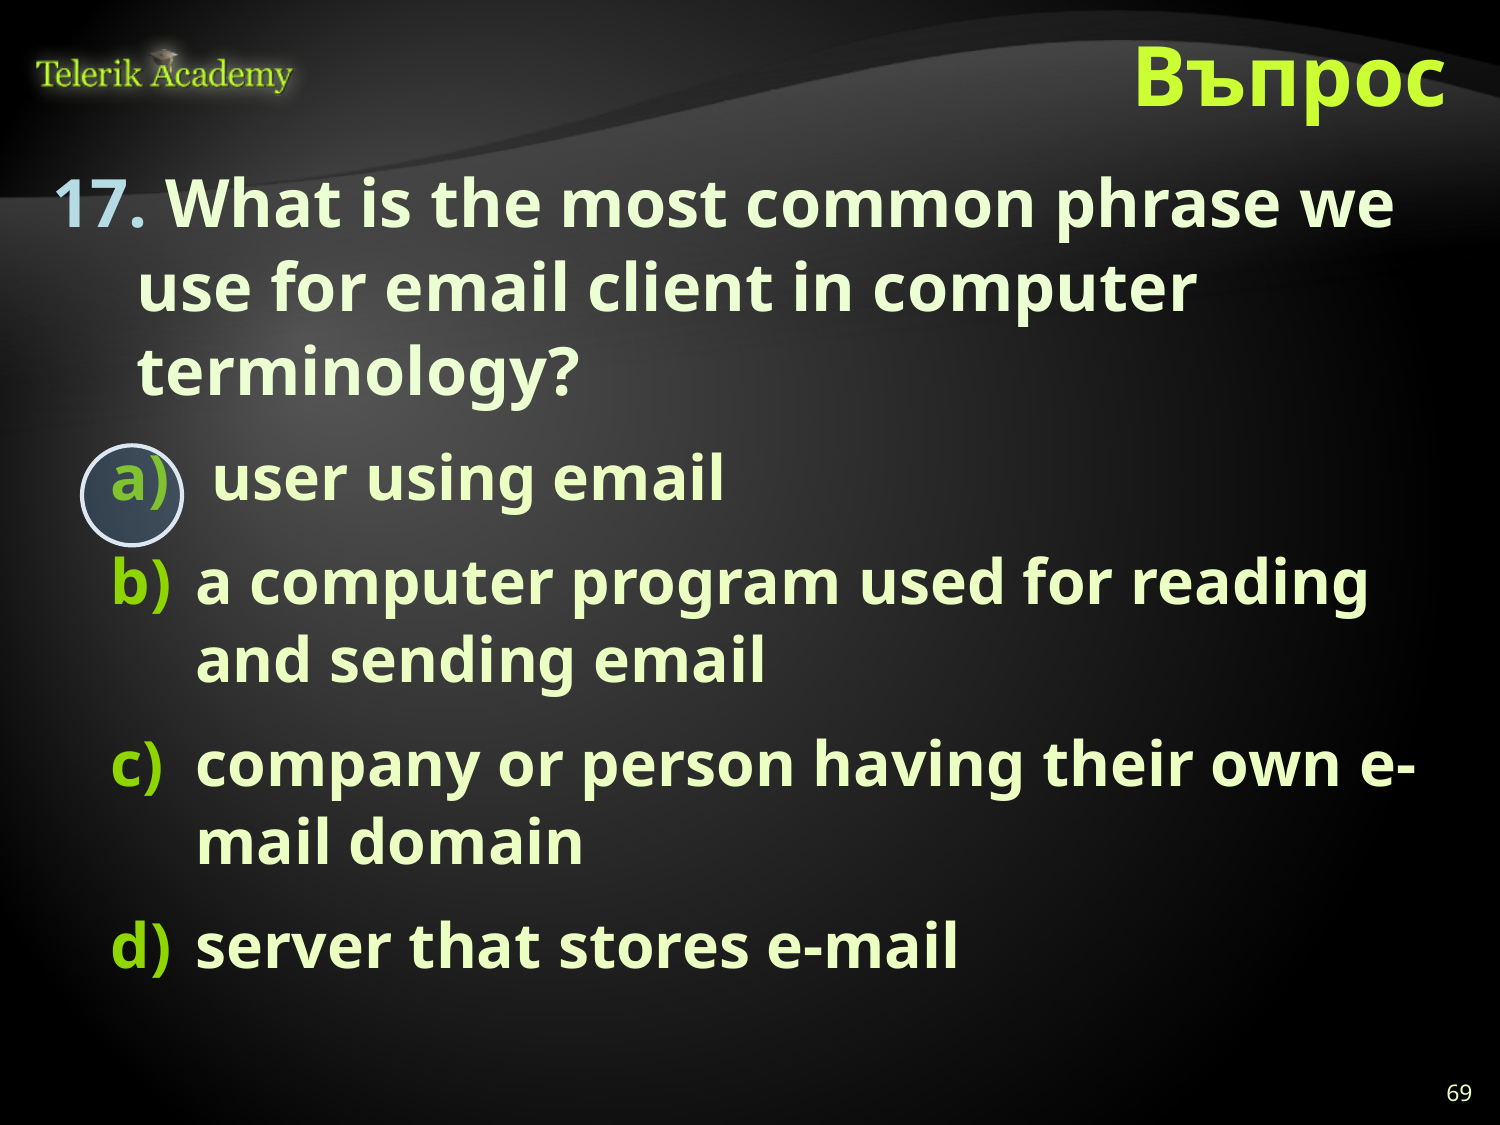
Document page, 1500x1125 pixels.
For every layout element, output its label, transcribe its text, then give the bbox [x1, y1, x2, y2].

title Въпрос [300, 12, 1463, 149]
text_box [79, 443, 185, 548]
slide_number 69 [1412, 1074, 1488, 1113]
picture [0, 0, 1500, 1125]
list What is the most common phrase we use for email client in computer terminology? user using email a computer program used for reading and sending email company or person having their own e-mail domain server that stores e-mail [37, 149, 1463, 1075]
